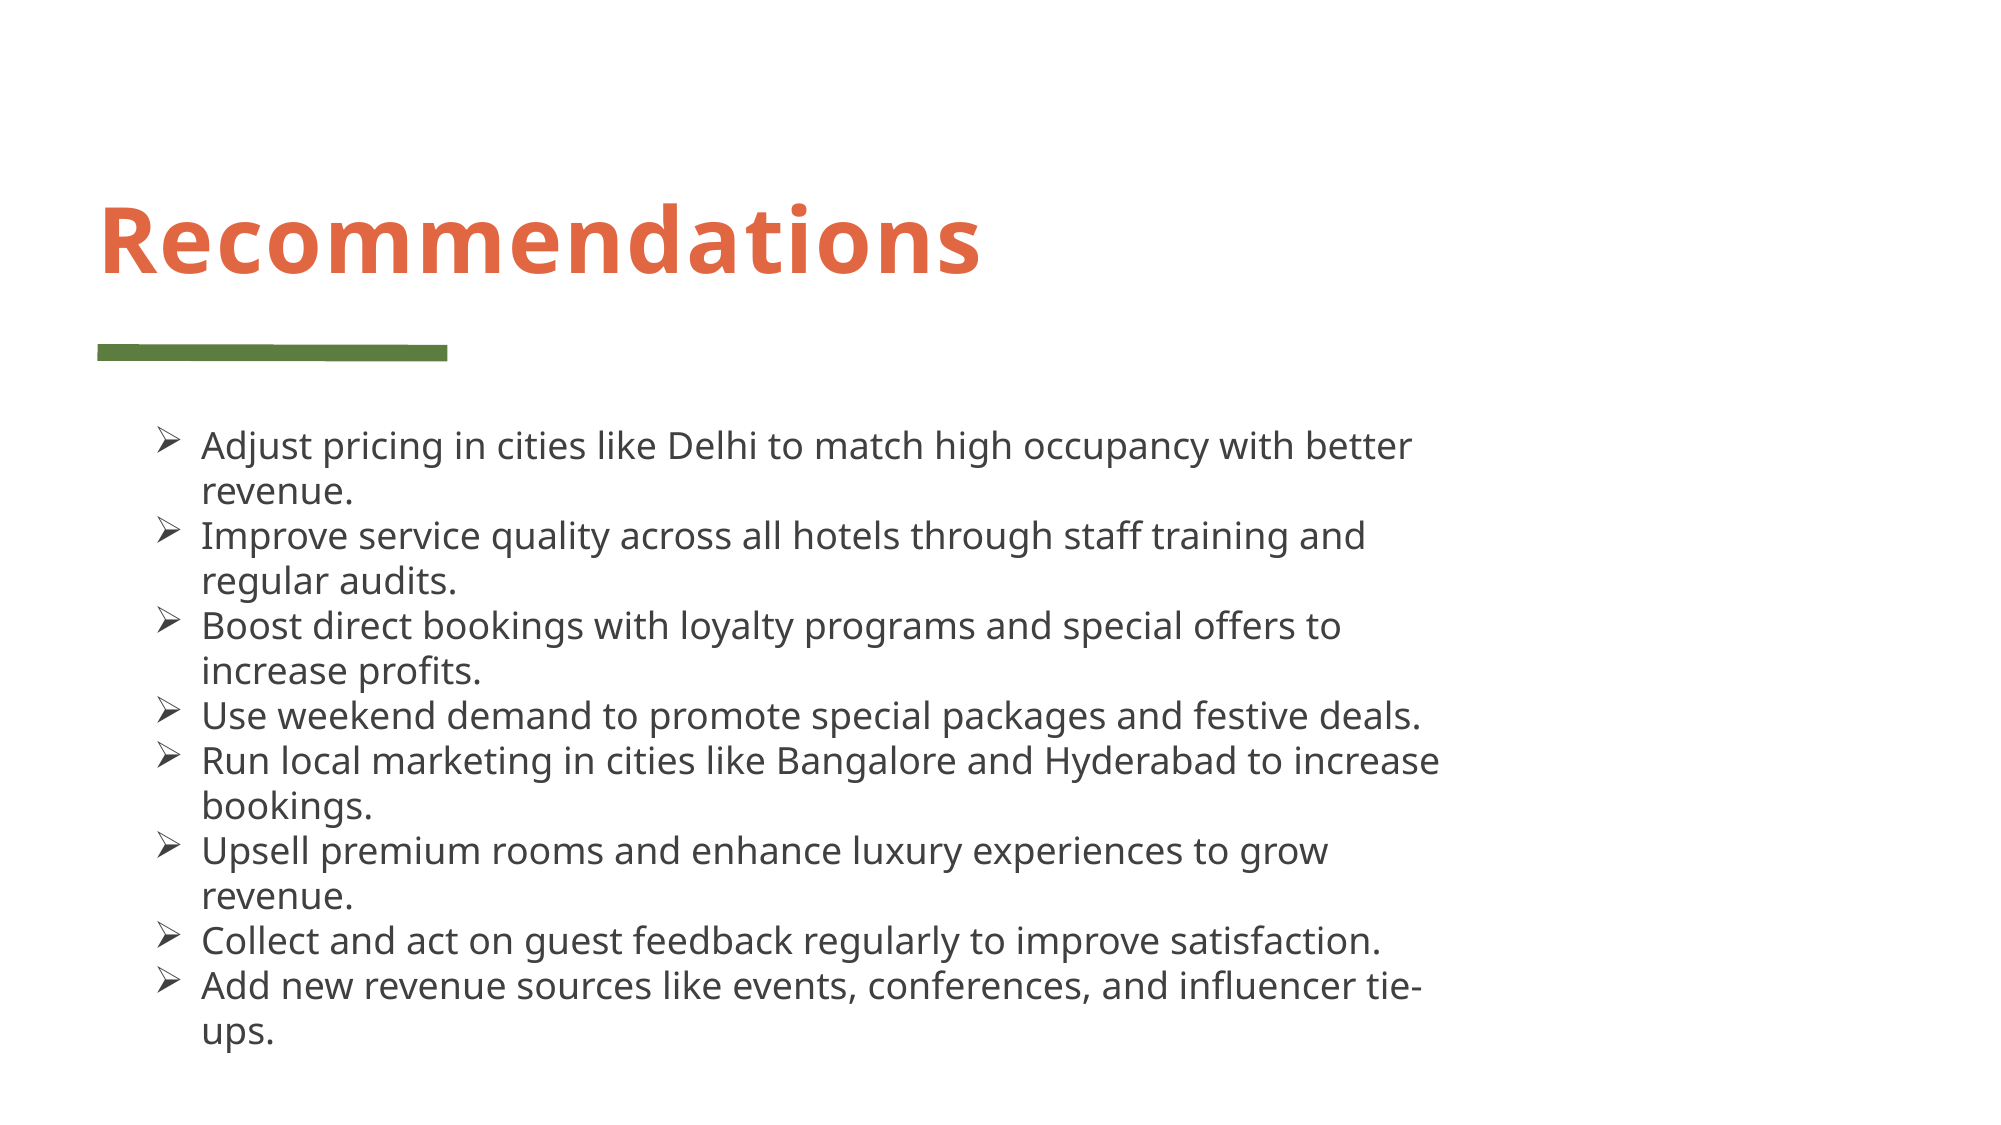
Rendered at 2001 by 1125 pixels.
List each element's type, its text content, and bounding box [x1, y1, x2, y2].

text_box Adjust pricing in cities like Delhi to match high occupancy with better revenue. Improve service quality across all hotels through staff training and regular audits. Boost direct bookings with loyalty programs and special offers to increase profits. Use weekend demand to promote special packages and festive deals. Run local marketing in cities like Bangalore and Hyderabad to increase bookings. Upsell premium rooms and enhance luxury experiences to grow revenue. Collect and act on guest feedback regularly to improve satisfaction. Add new revenue sources like events, conferences, and influencer tie-ups. [139, 414, 1491, 1060]
title Recommendations [97, 95, 1898, 291]
